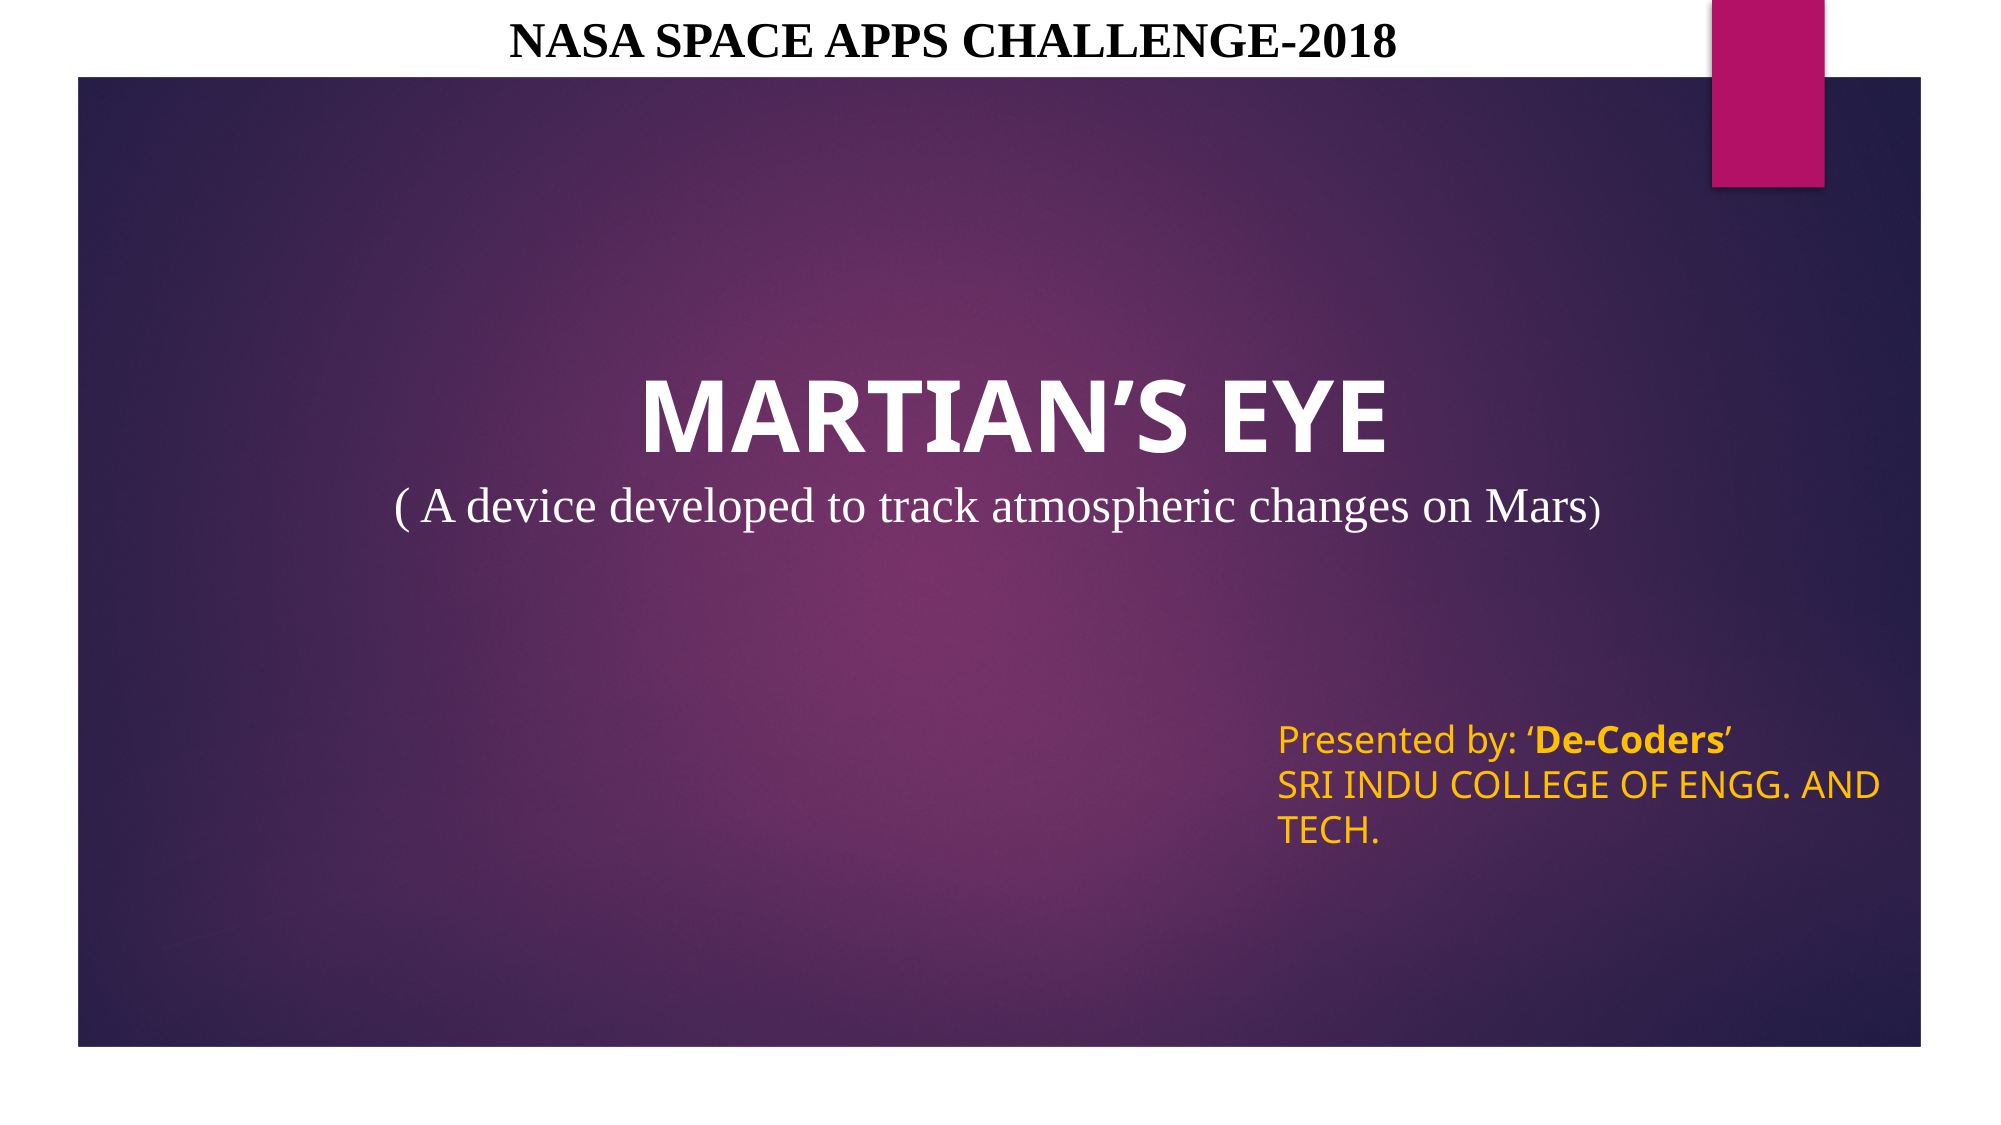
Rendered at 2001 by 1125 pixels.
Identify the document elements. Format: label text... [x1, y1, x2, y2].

text_box MARTIAN’S EYE ( A device developed to track atmospheric changes on Mars) [379, 344, 1626, 540]
text_box Presented by: ‘De-Coders’ SRI INDU COLLEGE OF ENGG. AND TECH. [1262, 708, 1908, 859]
text_box NASA SPACE APPS CHALLENGE-2018 [419, 0, 1440, 75]
